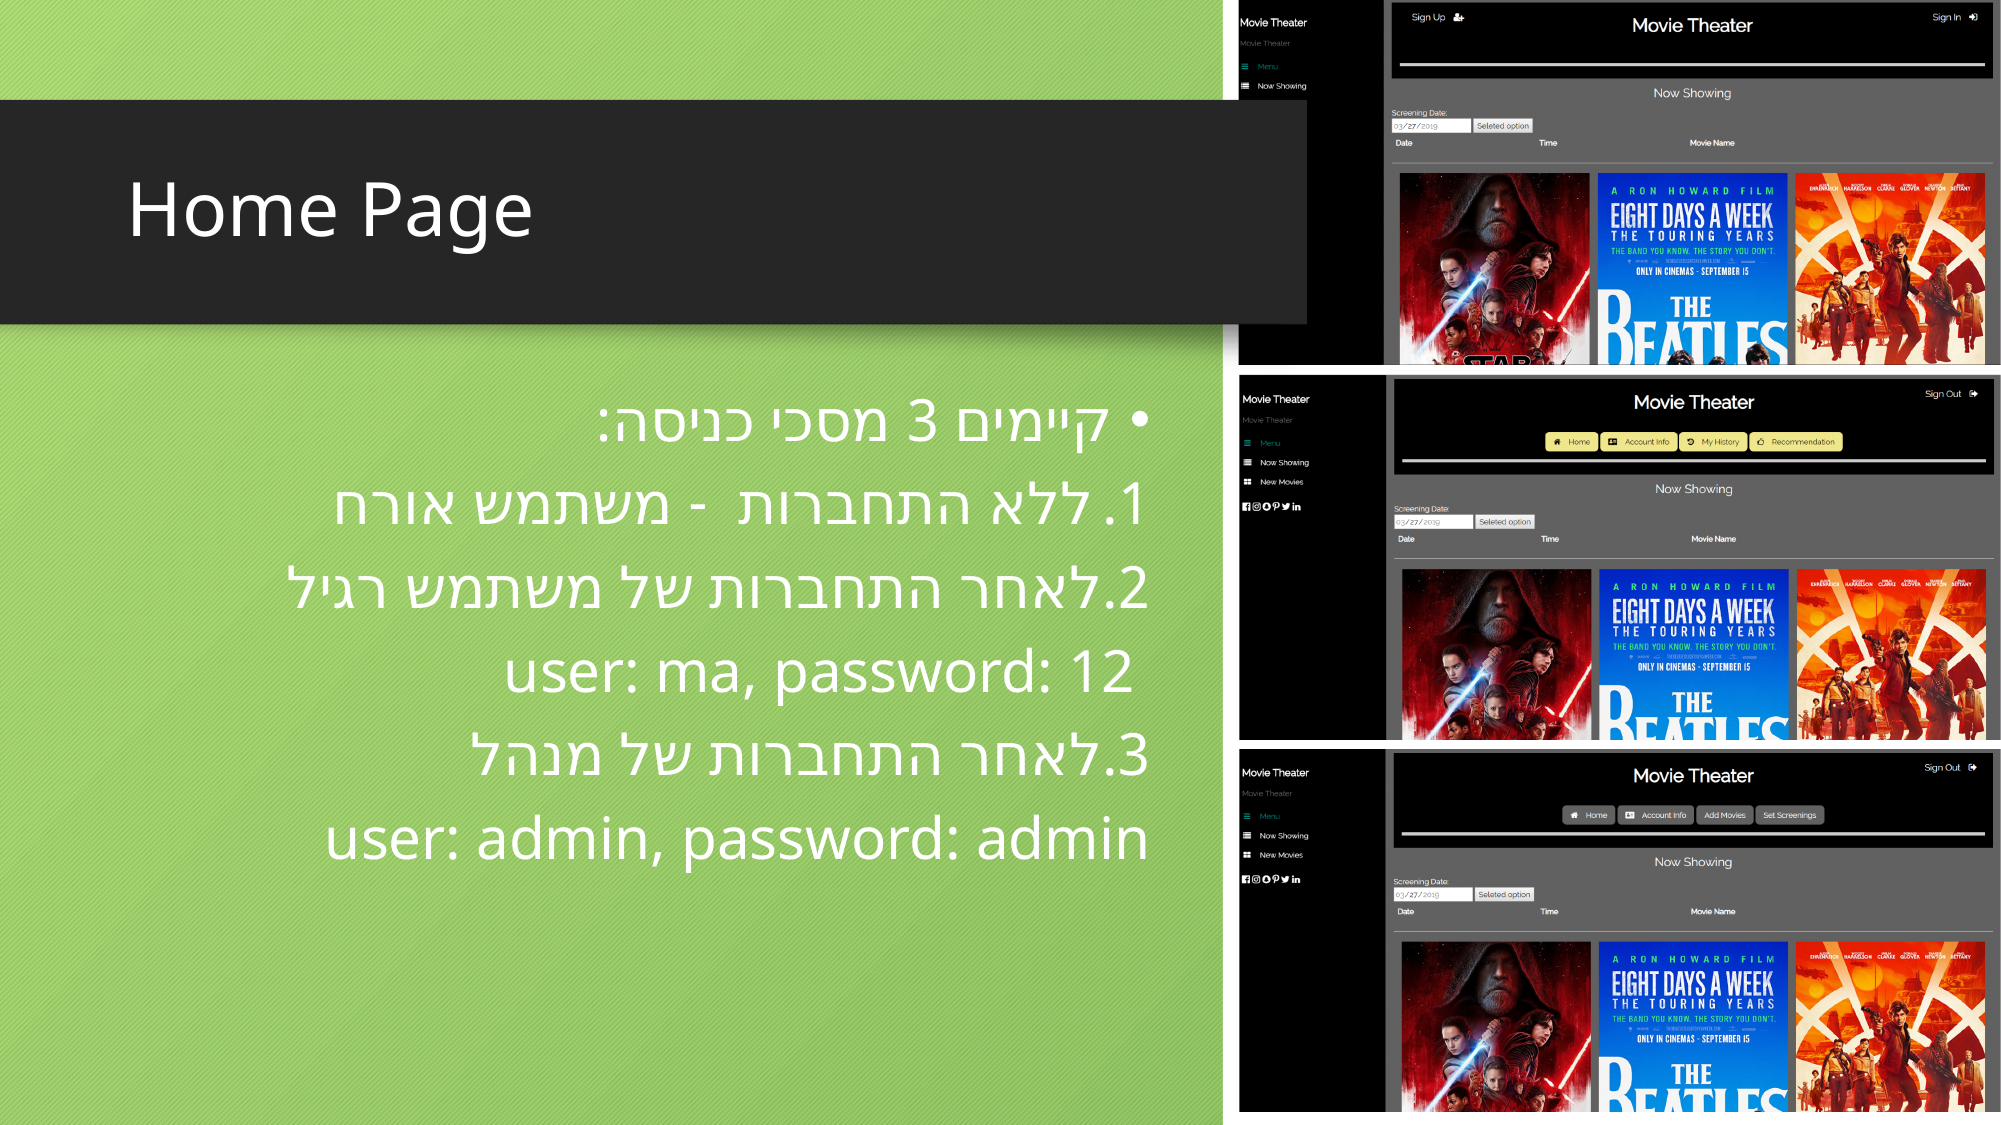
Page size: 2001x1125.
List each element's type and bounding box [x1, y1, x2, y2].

text_box [1308, 366, 2000, 374]
picture [1239, 748, 2001, 1113]
text_box [0, 377, 2000, 1125]
text_box [0, 0, 1238, 322]
picture [0, 0, 2001, 740]
